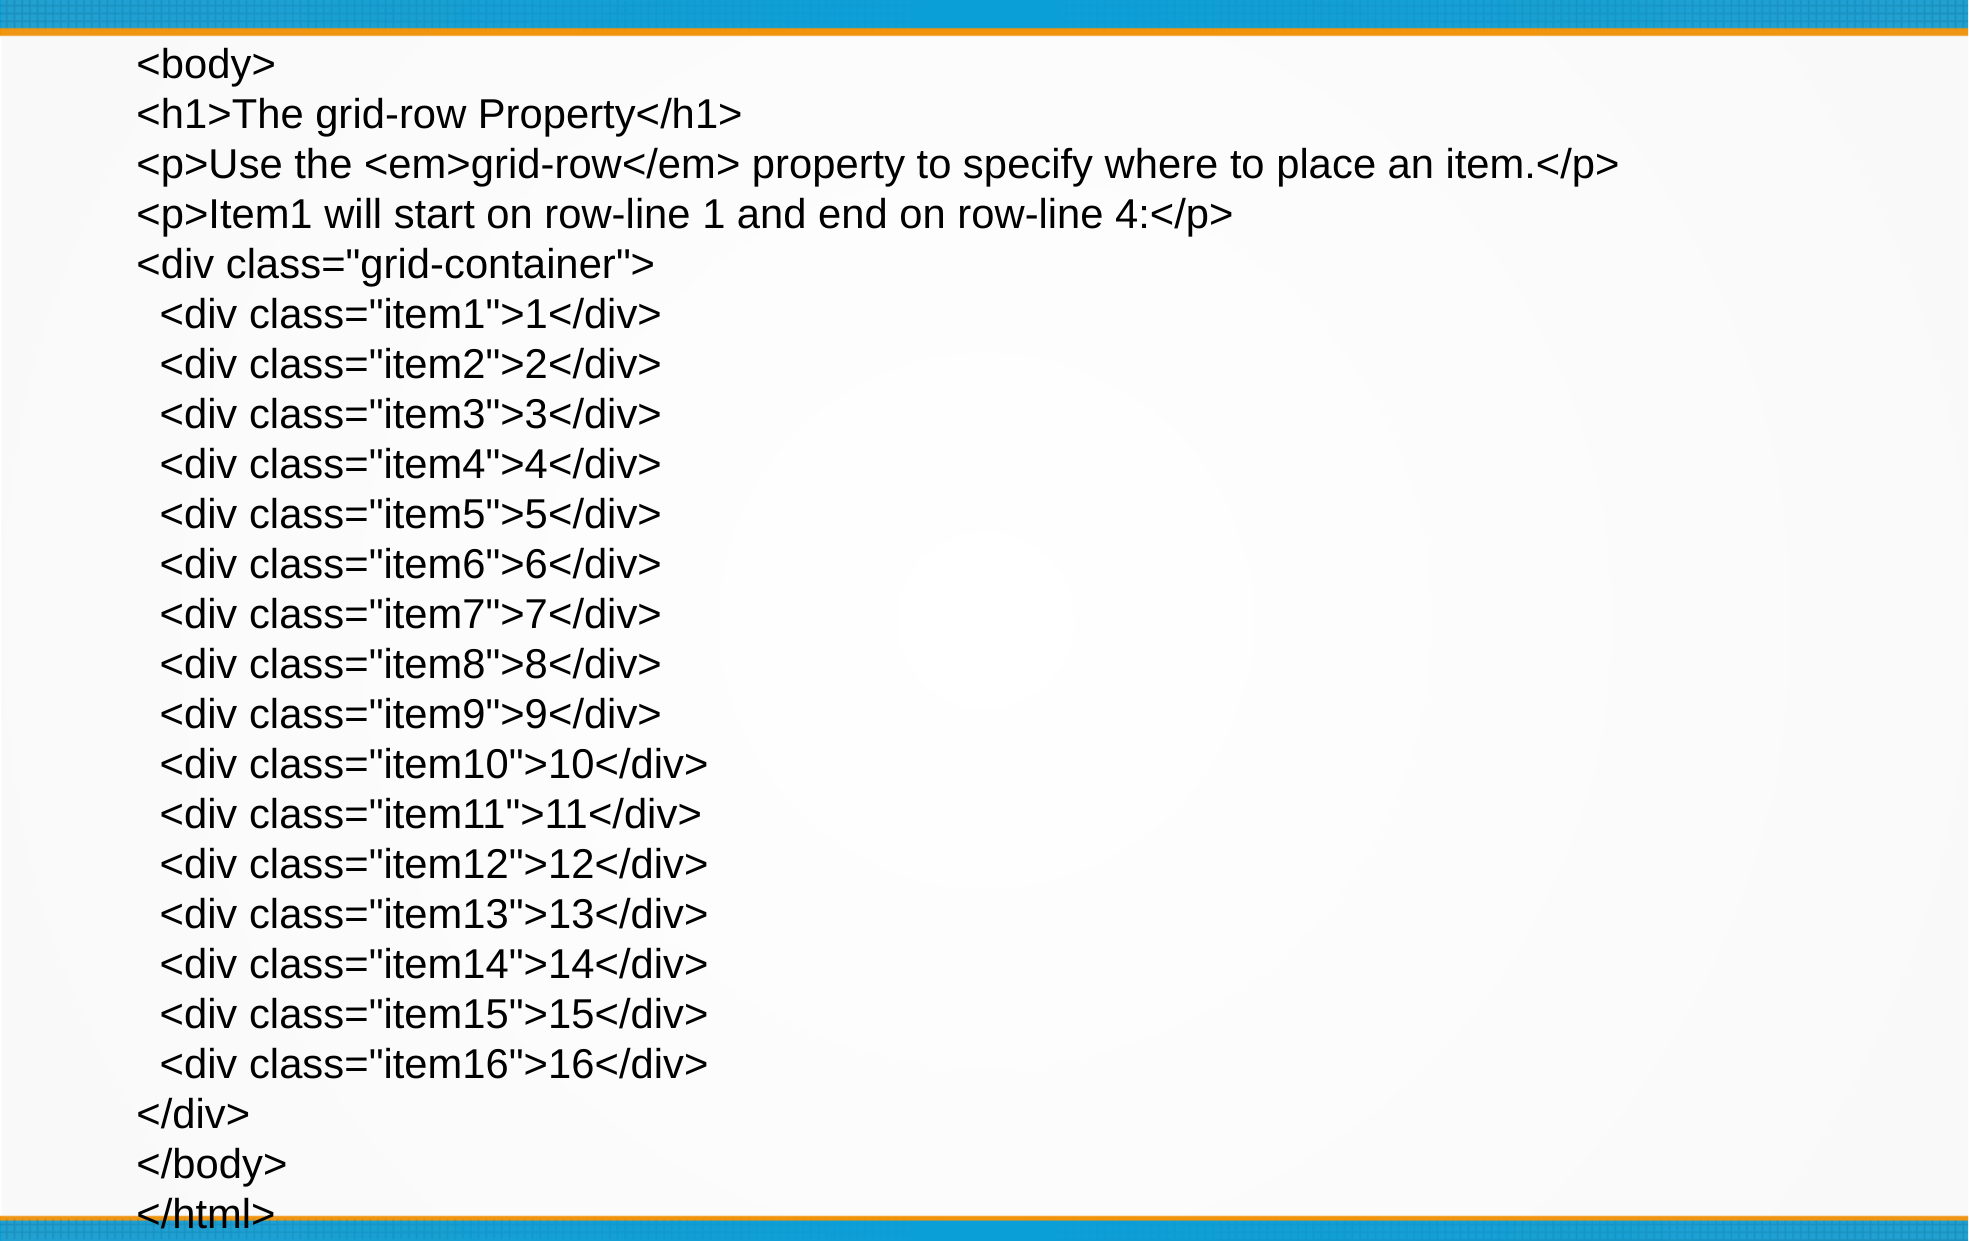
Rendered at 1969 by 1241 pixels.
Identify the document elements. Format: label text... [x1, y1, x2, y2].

text_box <body> <h1>The grid-row Property</h1> <p>Use the <em>grid-row</em> property to specify where to place an item.</p> <p>Item1 will start on row-line 1 and end on row-line 4:</p> <div class="grid-container"> <div class="item1">1</div> <div class="item2">2</div> <div class="item3">3</div> <div class="item4">4</div> <div class="item5">5</div> <div class="item6">6</div> <div class="item7">7</div> <div class="item8">8</div> <div class="item9">9</div> <div class="item10">10</div> <div class="item11">11</div> <div class="item12">12</div> <div class="item13">13</div> <div class="item14">14</div> <div class="item15">15</div> <div class="item16">16</div> </div> </body> </html> [121, 29, 1918, 1241]
picture [0, 0, 1969, 1241]
